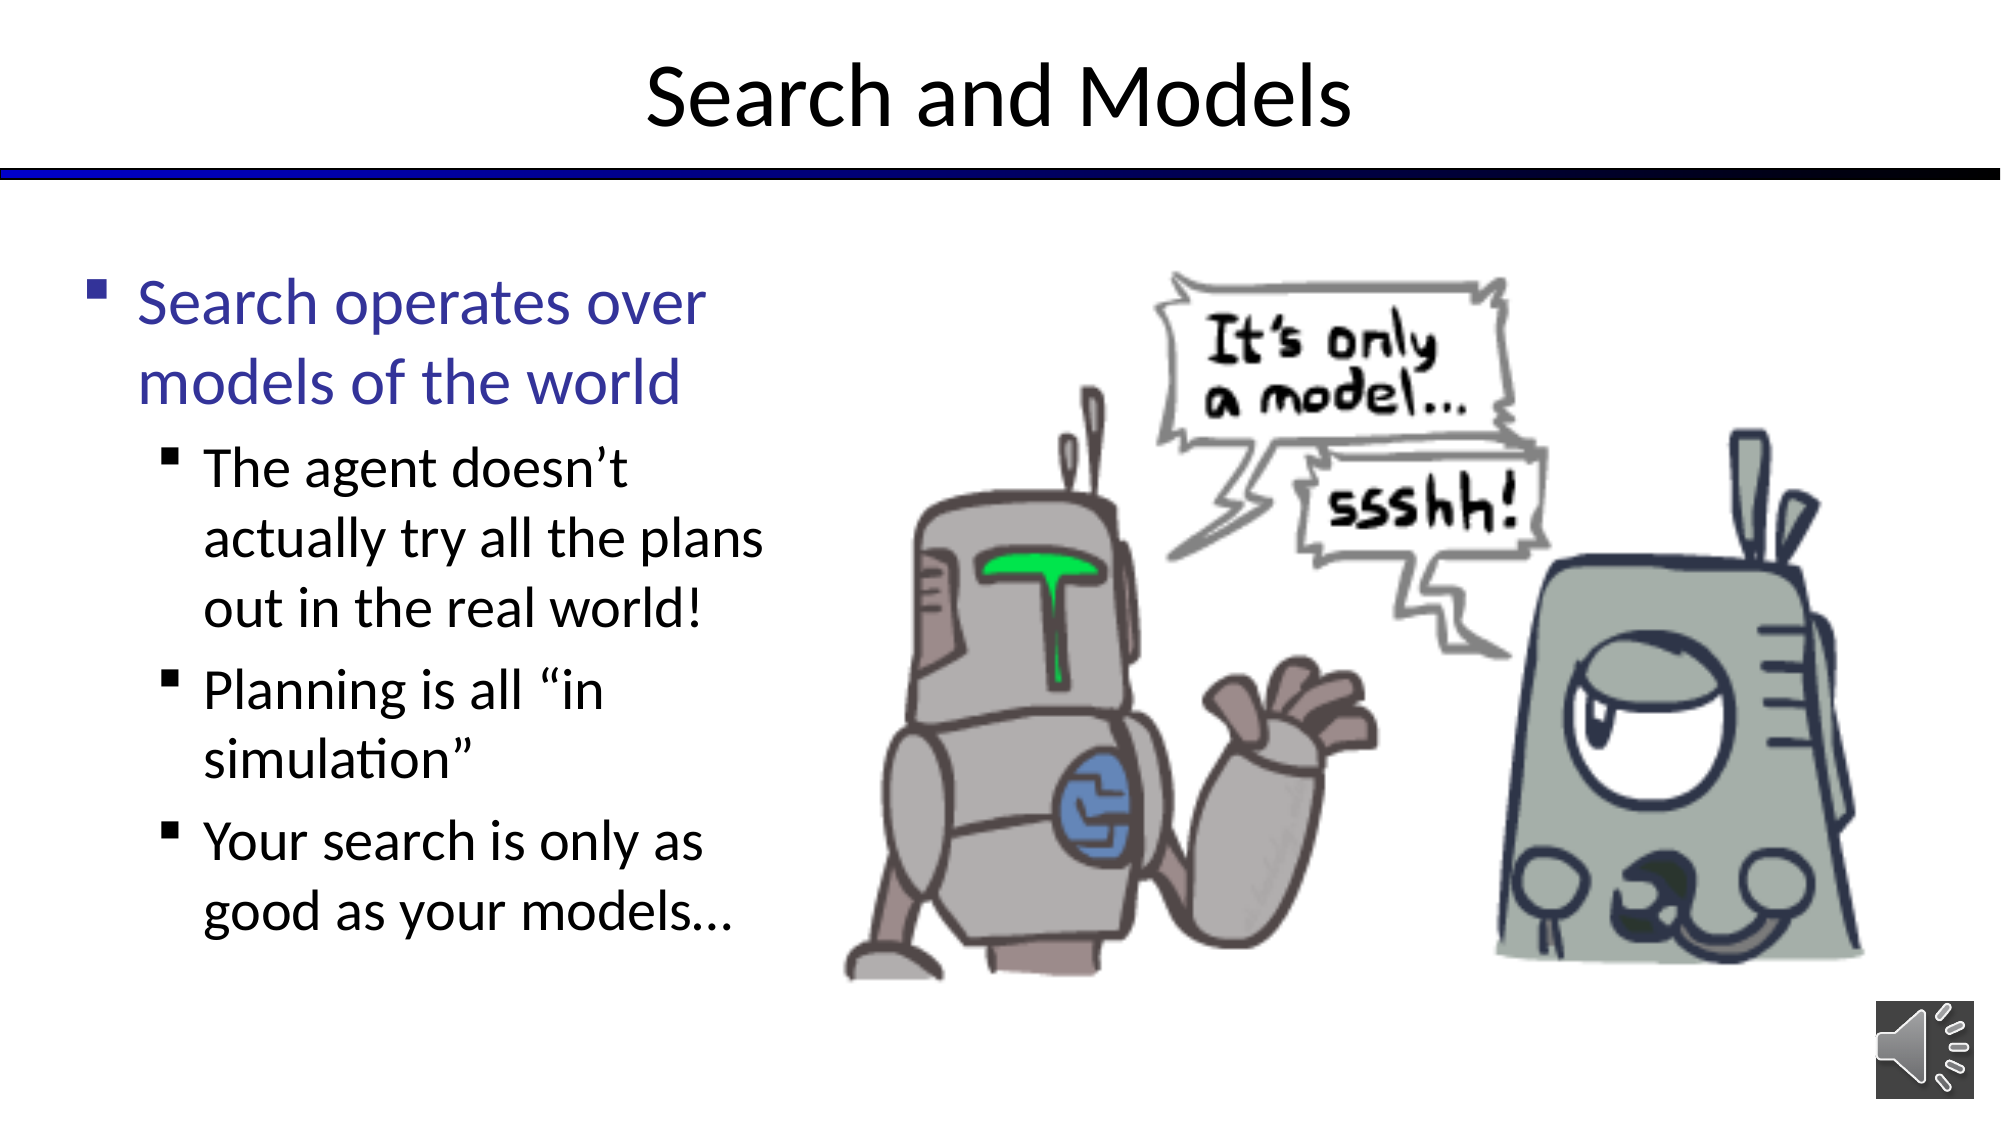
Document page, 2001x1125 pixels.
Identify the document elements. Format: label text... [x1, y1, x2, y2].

picture [814, 251, 1976, 1101]
list Search operates over models of the world The agent doesn’t actually try all the plans out in the real world! Planning is all “in simulation” Your search is only as good as your models… [66, 249, 838, 1026]
title Search and Models [0, 0, 2000, 184]
